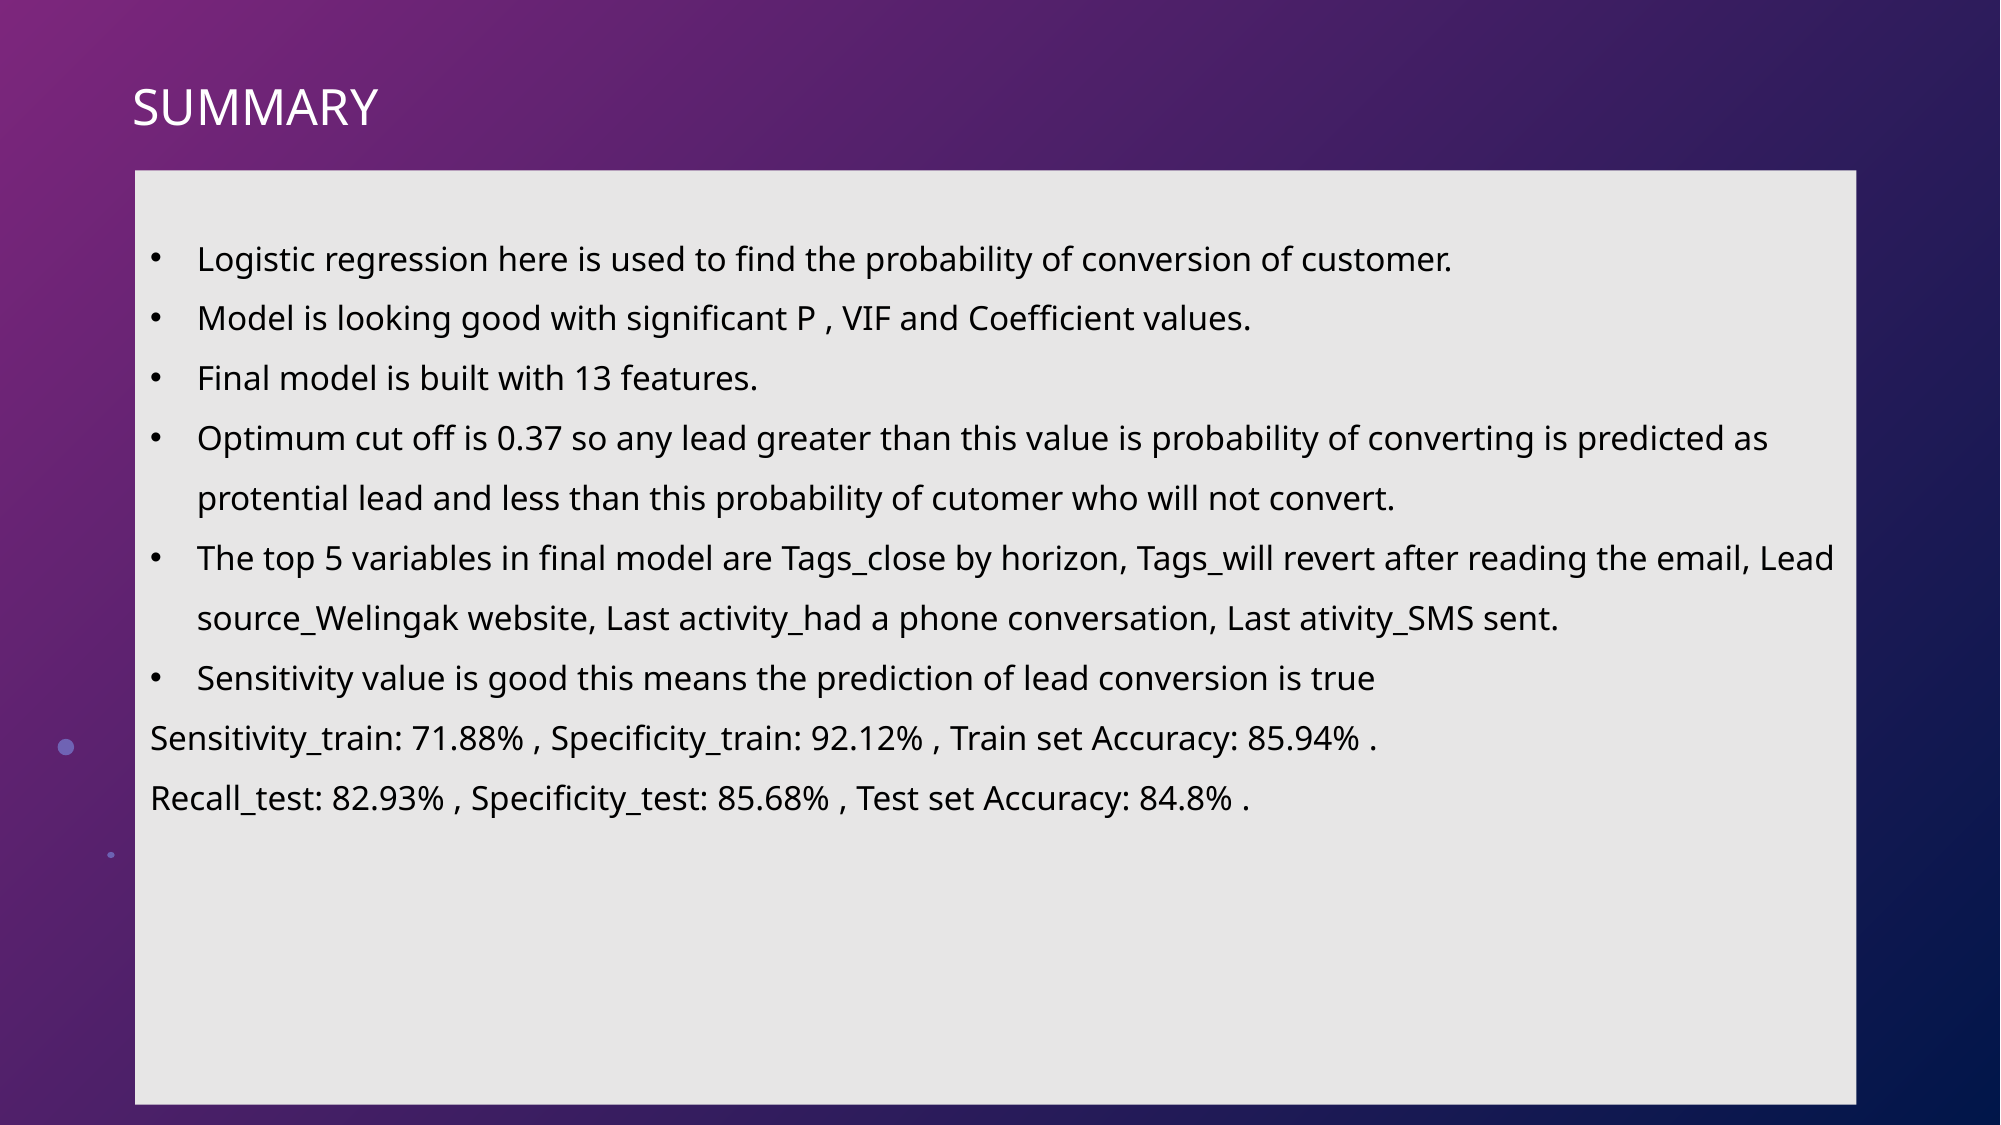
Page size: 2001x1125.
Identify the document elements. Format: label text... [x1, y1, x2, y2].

title SUMMARY [117, 59, 1843, 158]
list Logistic regression here is used to find the probability of conversion of customer. Model is looking good with significant P , VIF and Coefficient values. Final model is built with 13 features. Optimum cut off is 0.37 so any lead greater than this value is probability of converting is predicted as protential lead and less than this probability of cutomer who will not convert. The top 5 variables in final model are Tags_close by horizon, Tags_will revert after reading the email, Lead source_Welingak website, Last activity_had a phone conversation, Last ativity_SMS sent. Sensitivity value is good this means the prediction of lead conversion is true Sensitivity_train: 71.88% , Specificity_train: 92.12% , Train set Accuracy: 85.94% . Recall_test: 82.93% , Specificity_test: 85.68% , Test set Accuracy: 84.8% . [135, 170, 1857, 1105]
